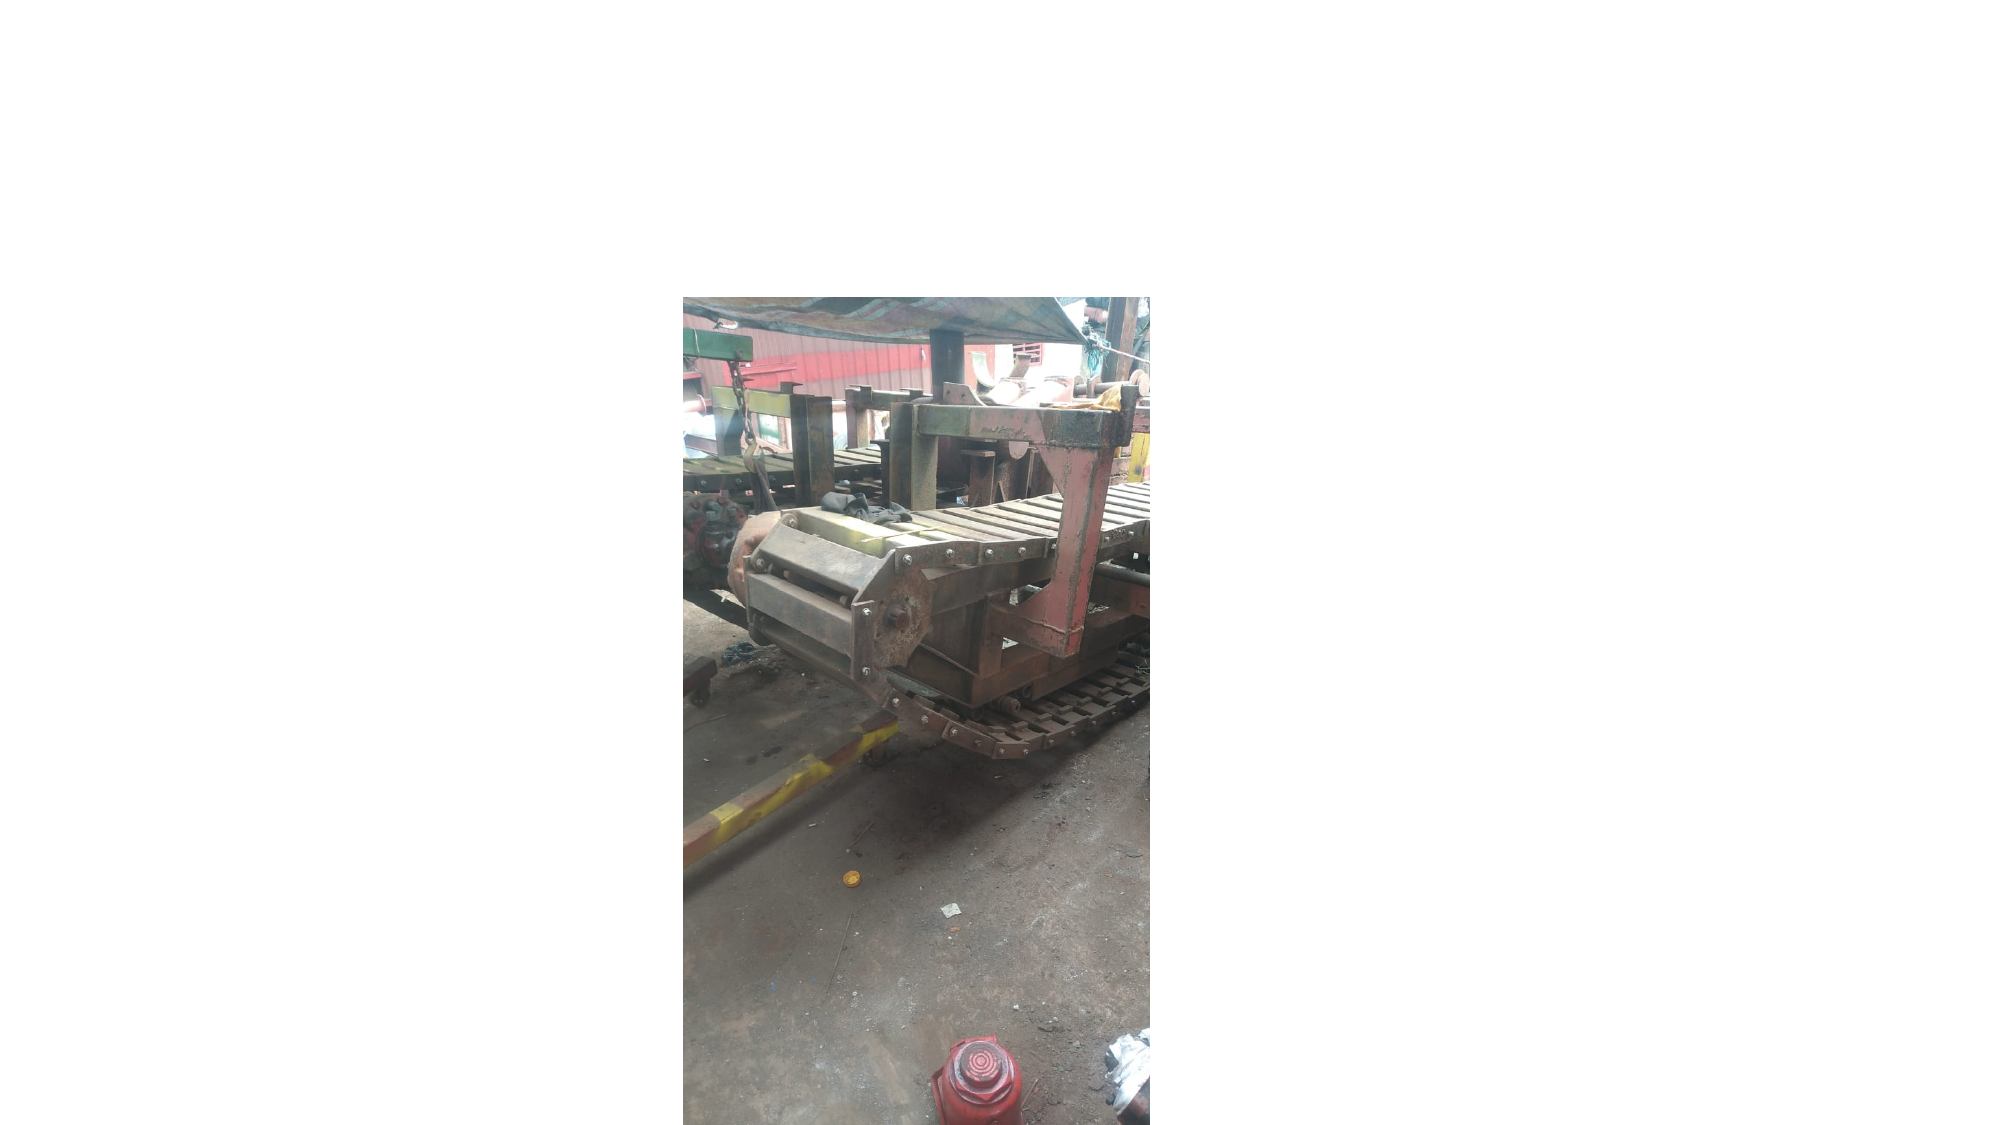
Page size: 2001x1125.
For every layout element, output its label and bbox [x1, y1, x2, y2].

picture [683, 297, 1150, 1125]
